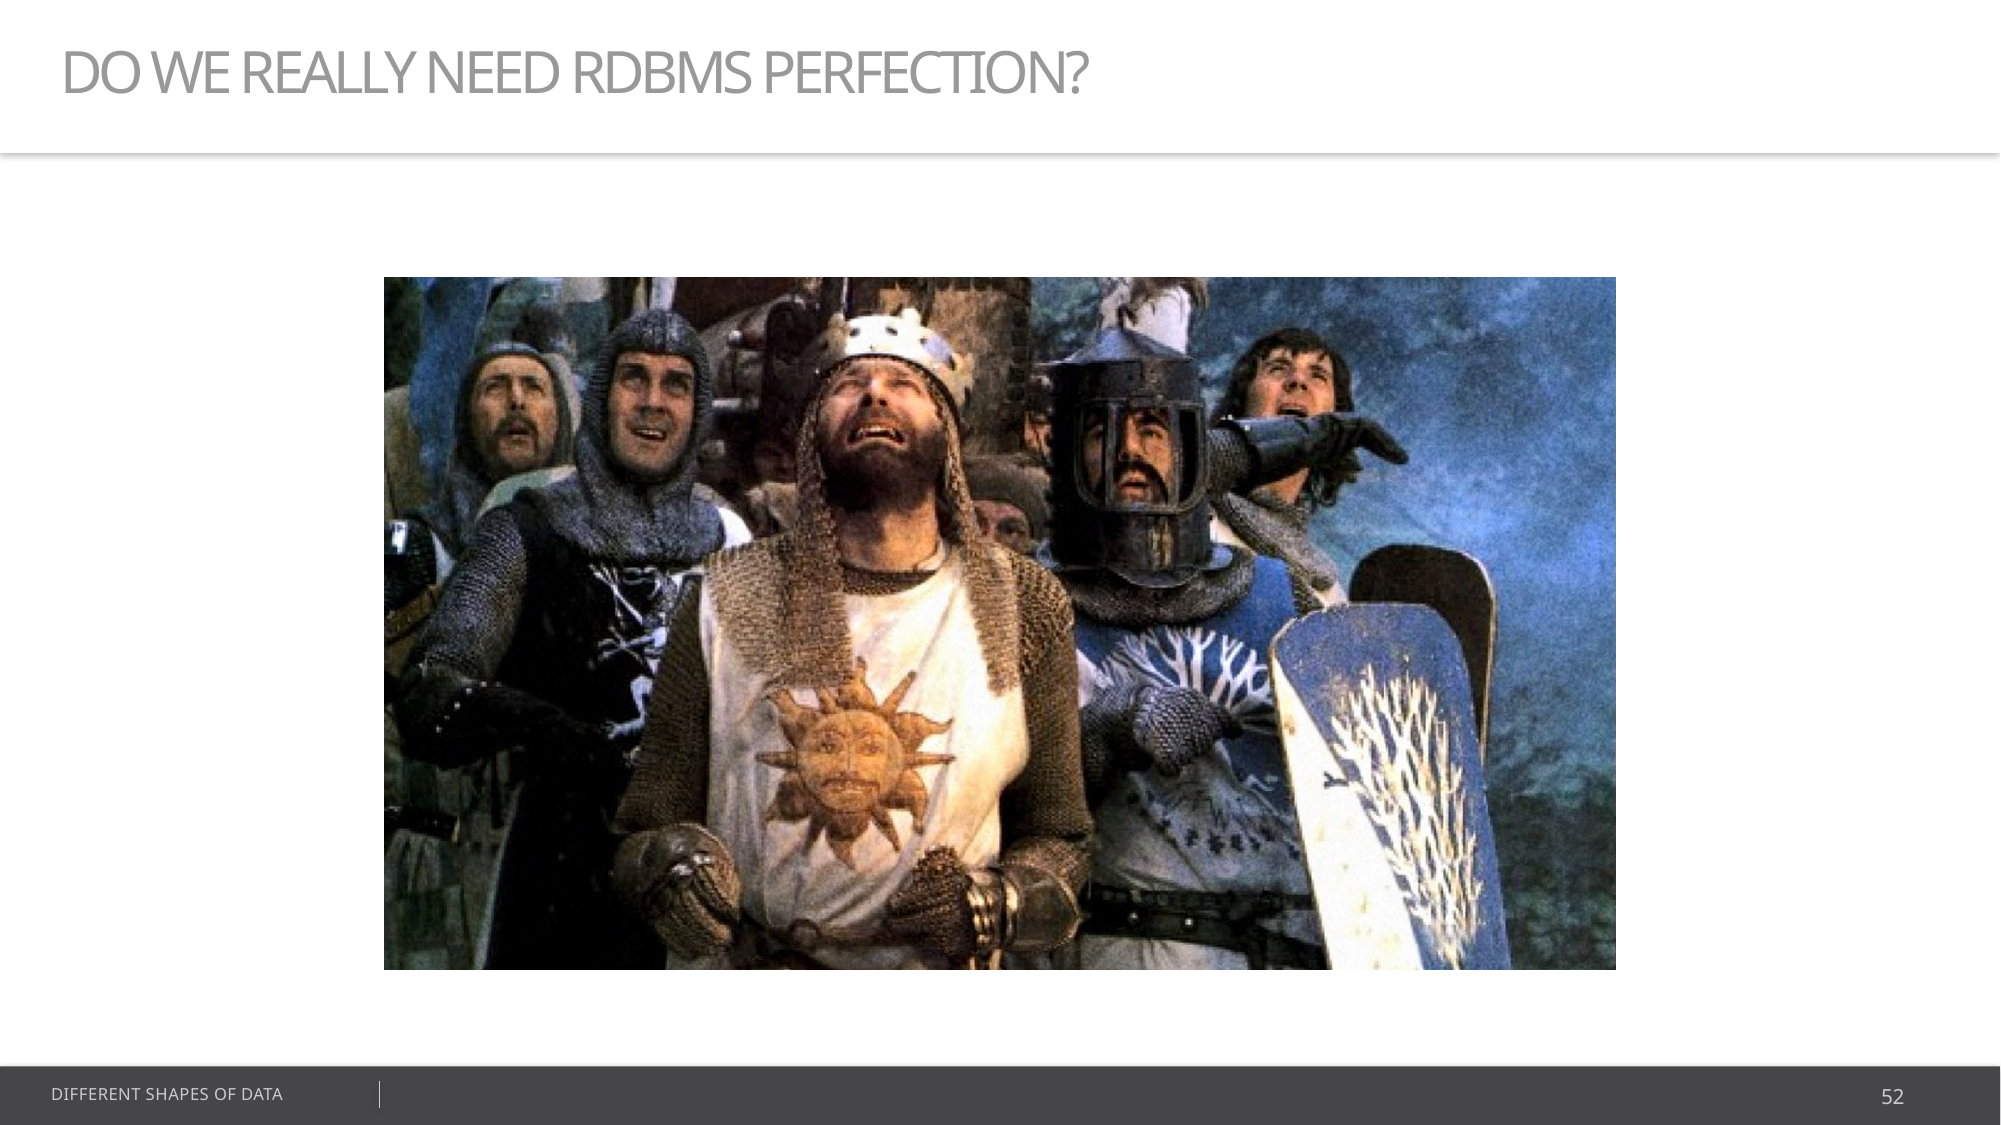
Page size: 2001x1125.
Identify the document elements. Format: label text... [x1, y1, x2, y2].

list DO WE REALLY NEED RDBMS PERFECTION? [0, 0, 2000, 153]
picture [383, 276, 1617, 971]
